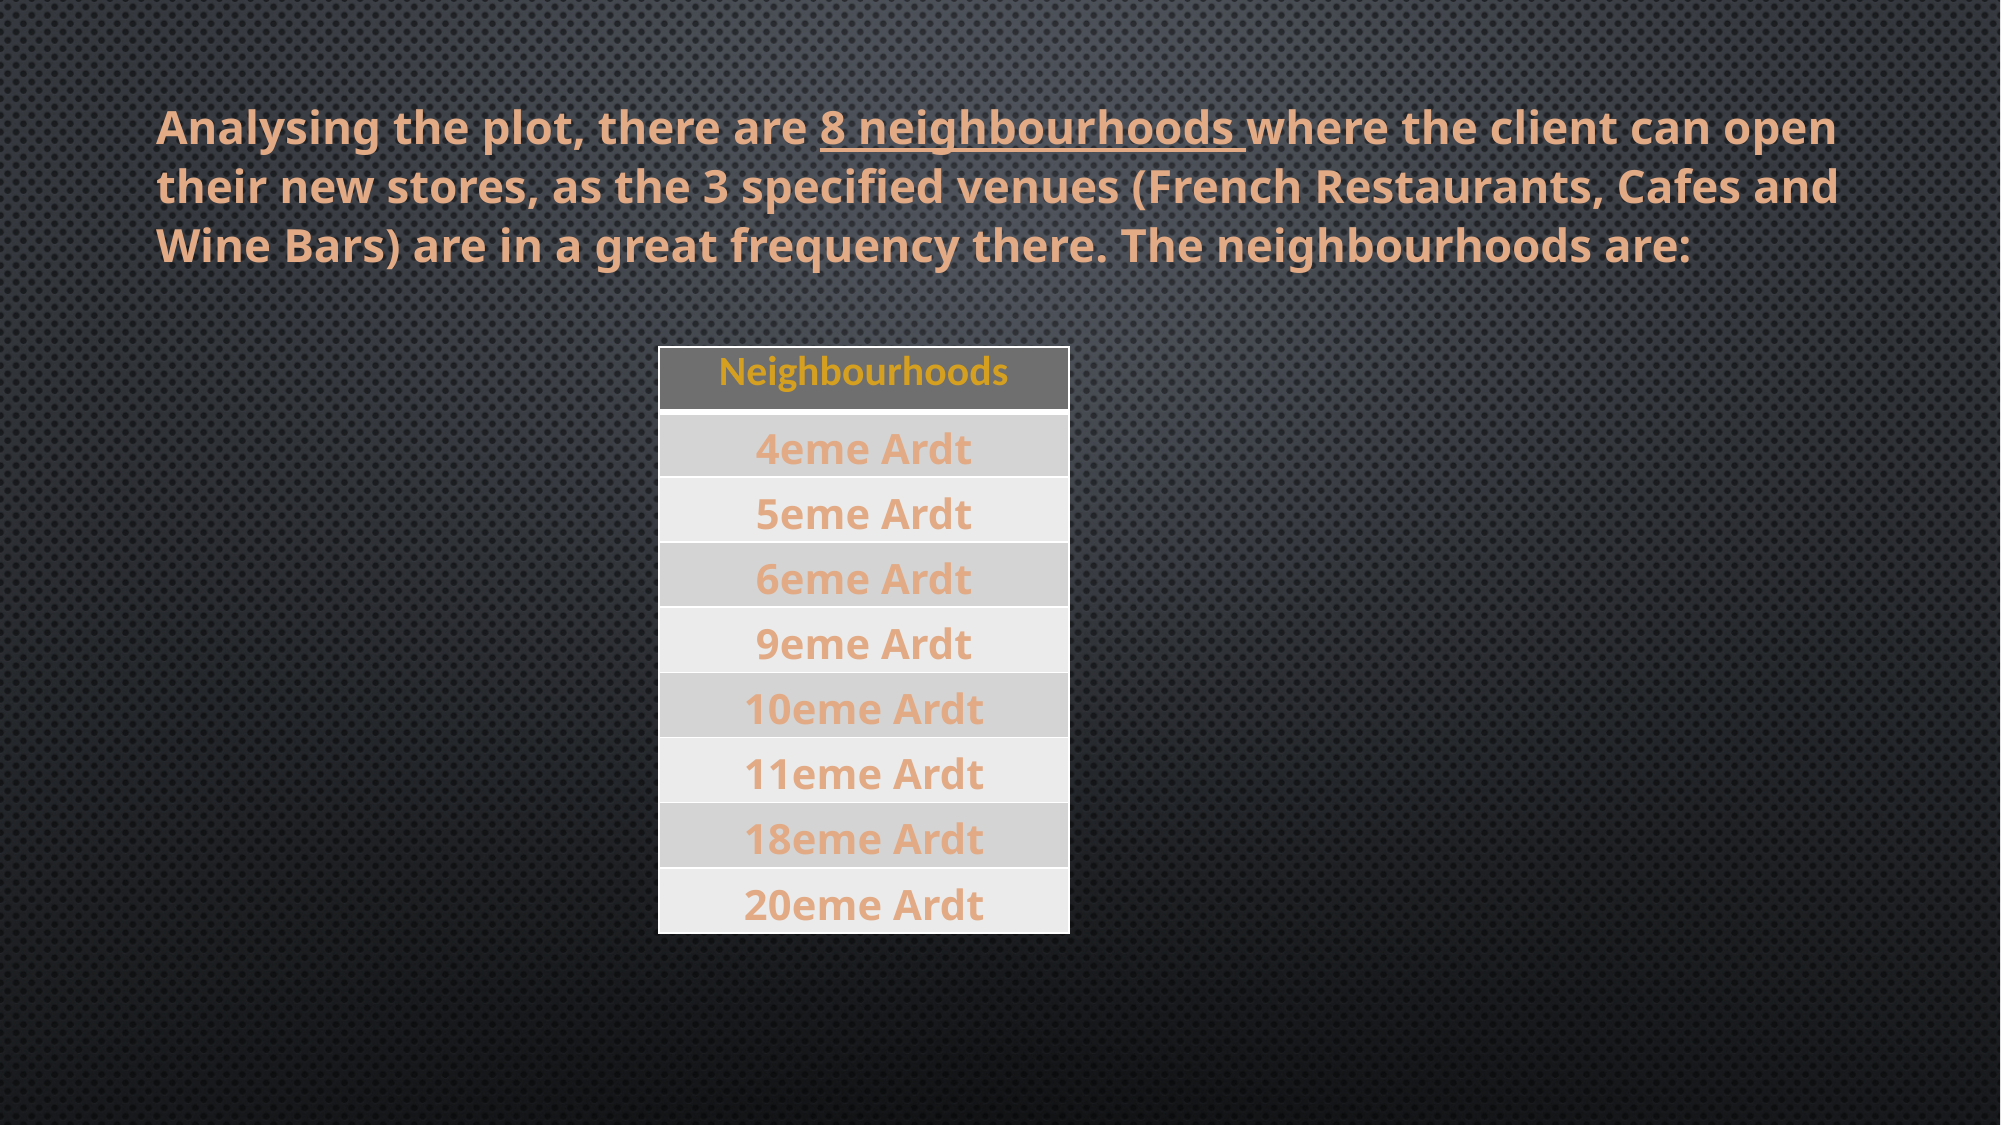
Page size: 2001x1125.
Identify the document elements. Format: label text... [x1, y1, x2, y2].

table_cell 5eme Ardt [660, 478, 1068, 541]
table_cell 6eme Ardt [660, 543, 1068, 606]
text_box Analysing the plot, there are 8 neighbourhoods where the client can open their new stores, as the 3 specified venues (French Restaurants, Cafes and Wine Bars) are in a great frequency there. The neighbourhoods are: [141, 87, 1933, 279]
table_header Neighbourhoods [660, 348, 1068, 409]
table_cell 4eme Ardt [660, 415, 1068, 476]
table_cell 20eme Ardt [660, 869, 1068, 932]
table_cell 18eme Ardt [660, 803, 1068, 867]
table_cell 11eme Ardt [660, 738, 1068, 802]
table_cell 9eme Ardt [660, 608, 1068, 672]
table_cell 10eme Ardt [660, 673, 1068, 737]
